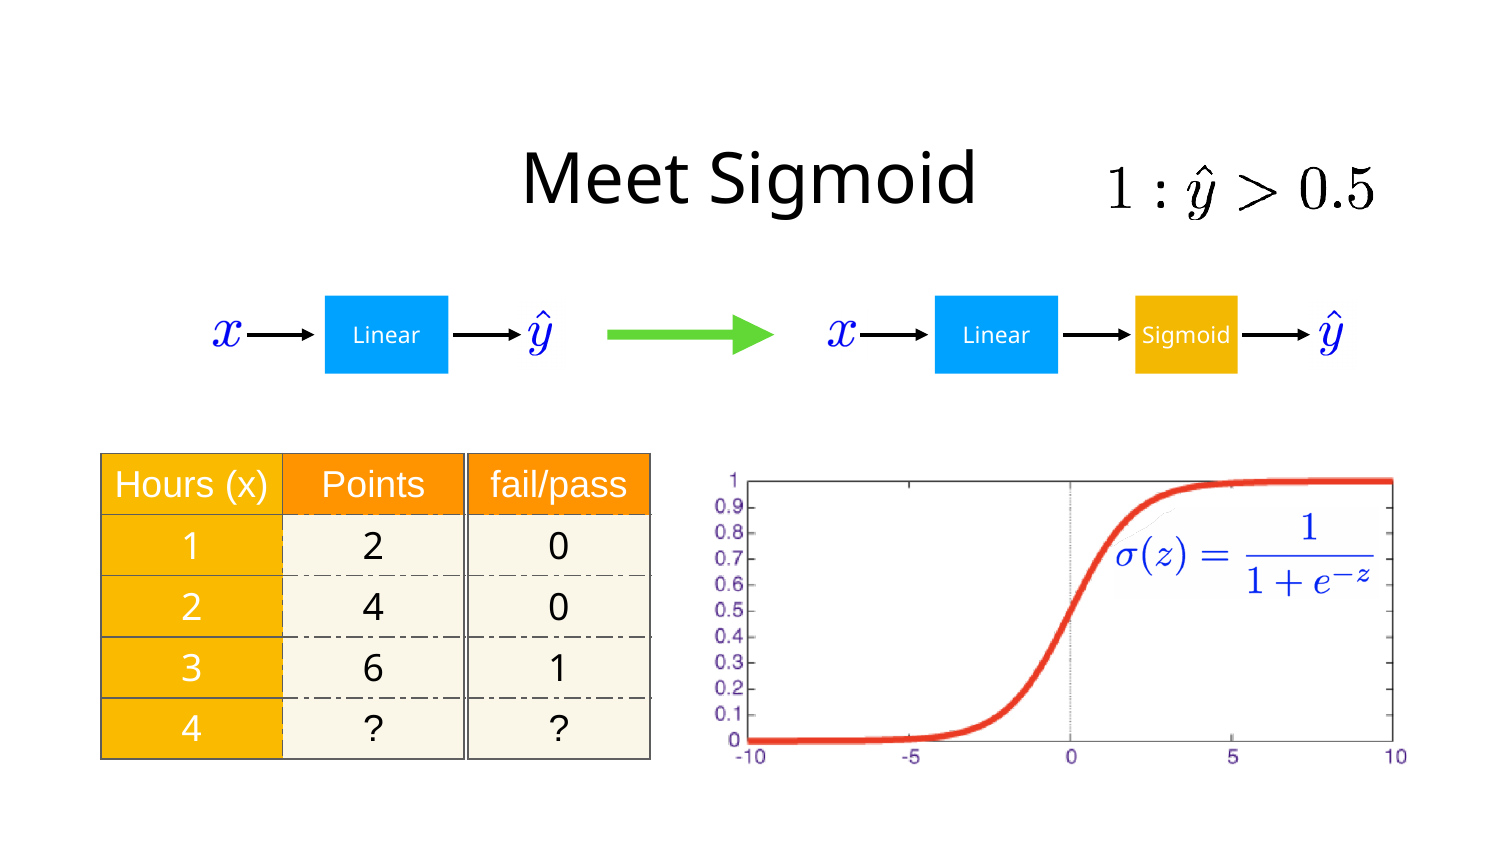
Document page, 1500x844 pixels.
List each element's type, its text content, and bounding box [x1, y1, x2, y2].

picture [1109, 163, 1374, 220]
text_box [201, 295, 566, 374]
title Meet Sigmoid [70, 85, 1430, 265]
table_cell 4 [102, 699, 283, 758]
table_header Points [283, 454, 463, 515]
table_header fail/pass [469, 454, 649, 515]
table_header Hours (x) [102, 454, 282, 514]
table_cell 2 [283, 515, 463, 576]
table_cell ? [283, 698, 463, 758]
table_cell 3 [102, 638, 283, 697]
table_cell 0 [469, 515, 649, 576]
text_box [607, 314, 775, 355]
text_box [816, 295, 1357, 374]
table_cell 1 [102, 515, 283, 575]
table_cell 2 [102, 576, 283, 636]
picture [712, 466, 1407, 768]
table_cell 6 [283, 637, 463, 698]
table_cell 0 [469, 576, 649, 637]
table_cell 4 [283, 576, 463, 637]
table_cell ? [469, 698, 649, 758]
table_cell 1 [469, 637, 649, 698]
